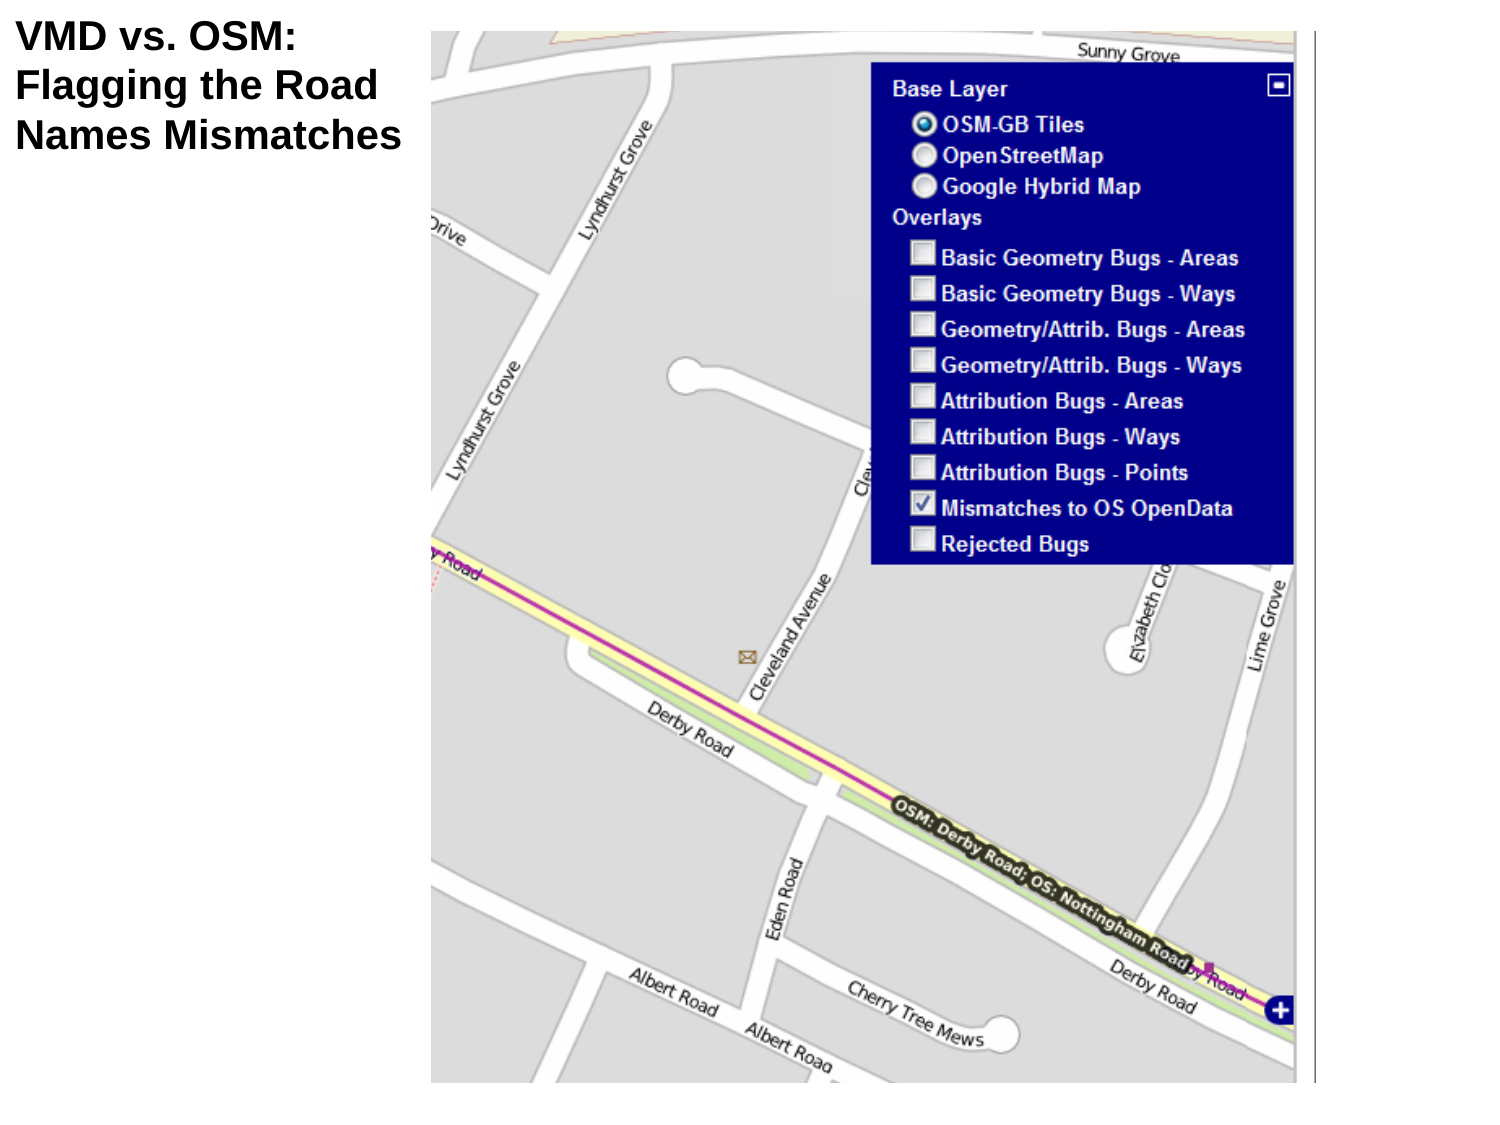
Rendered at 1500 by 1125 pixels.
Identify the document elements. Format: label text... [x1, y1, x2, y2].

picture [430, 31, 1316, 1083]
text_box VMD vs. OSM: Flagging the Road Names Mismatches [0, 0, 420, 166]
